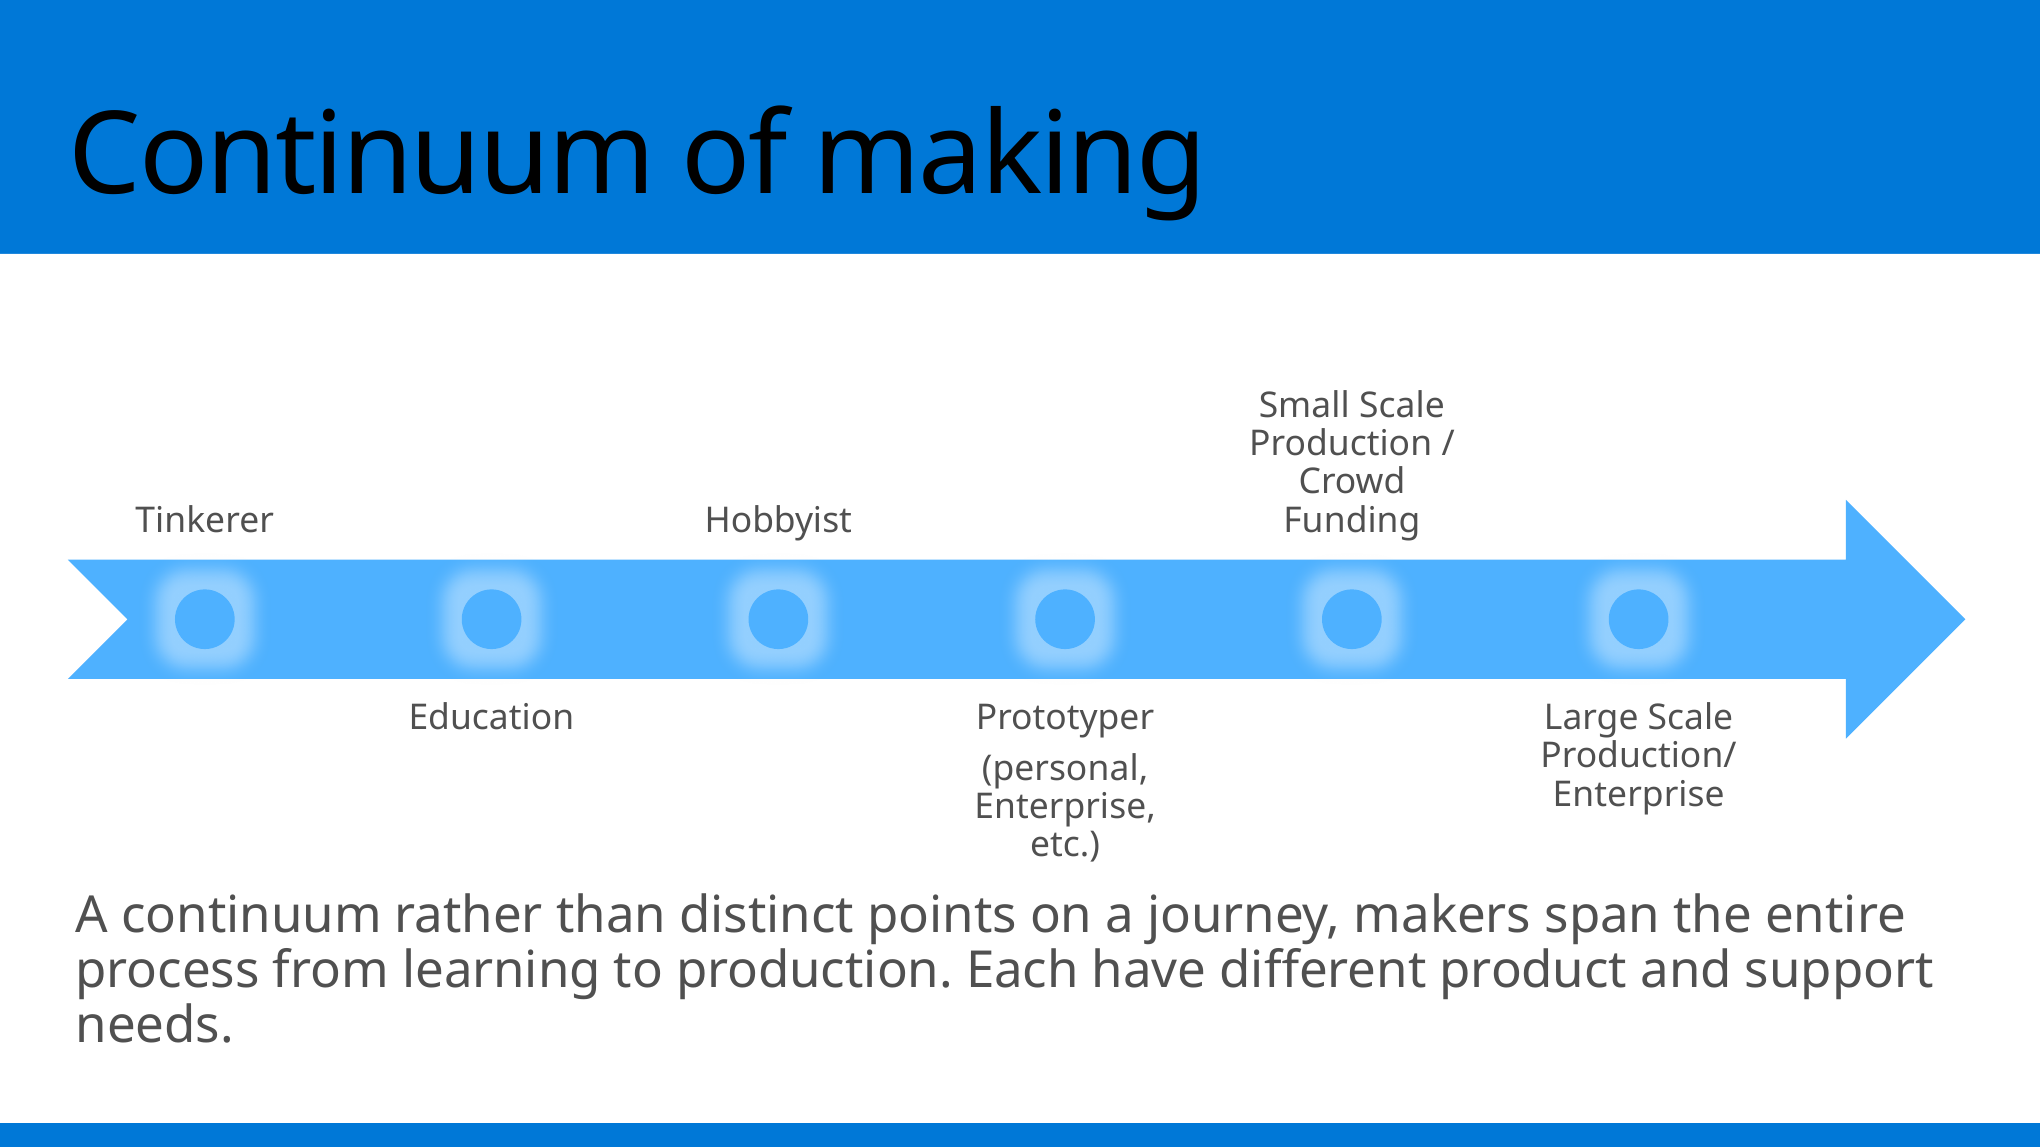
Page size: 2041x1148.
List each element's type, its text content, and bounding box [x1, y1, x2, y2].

text_box A continuum rather than distinct points on a journey, makers span the entire process from learning to production. Each have different product and support needs. [45, 863, 1969, 1078]
title Continuum of making [45, 79, 1996, 230]
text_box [67, 320, 1966, 919]
text_box [0, 253, 2041, 1124]
